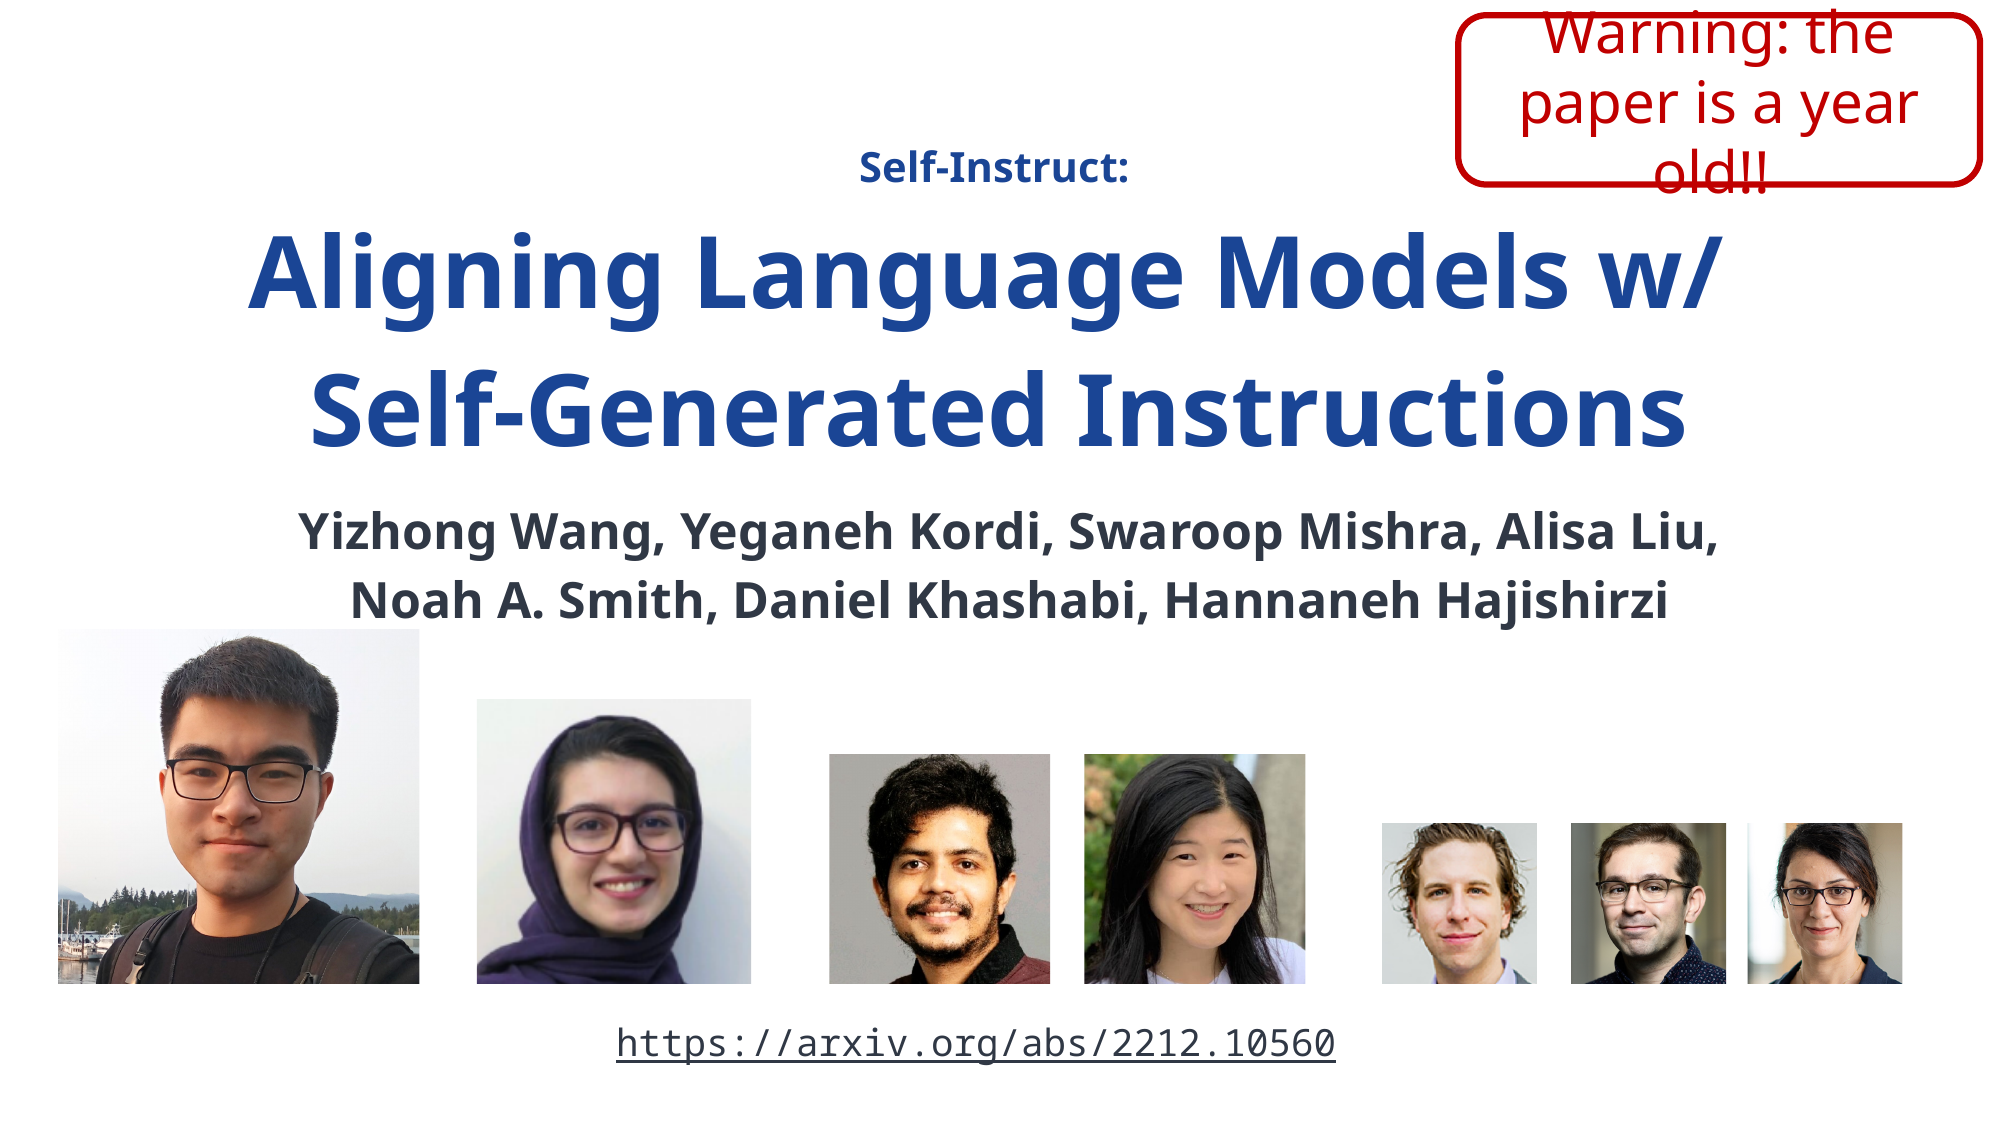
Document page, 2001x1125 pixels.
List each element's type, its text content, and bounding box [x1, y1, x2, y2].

subtitle Yizhong Wang, Yeganeh Kordi, Swaroop Mishra, Alisa Liu, Noah A. Smith, Daniel Khashabi, Hannaneh Hajishirzi [78, 470, 1942, 644]
picture [476, 699, 752, 984]
text_box https://arxiv.org/abs/2212.10560 [487, 1012, 1488, 1078]
picture [829, 754, 1051, 984]
picture [1571, 823, 1727, 984]
picture [58, 629, 420, 984]
picture [1084, 754, 1306, 984]
title Self-Instruct: Aligning Language Models w/ Self-Generated Instructions [68, 112, 1932, 562]
picture [1747, 823, 1903, 984]
text_box Warning: the paper is a year old!! [1457, 14, 1982, 186]
picture [1382, 823, 1537, 984]
